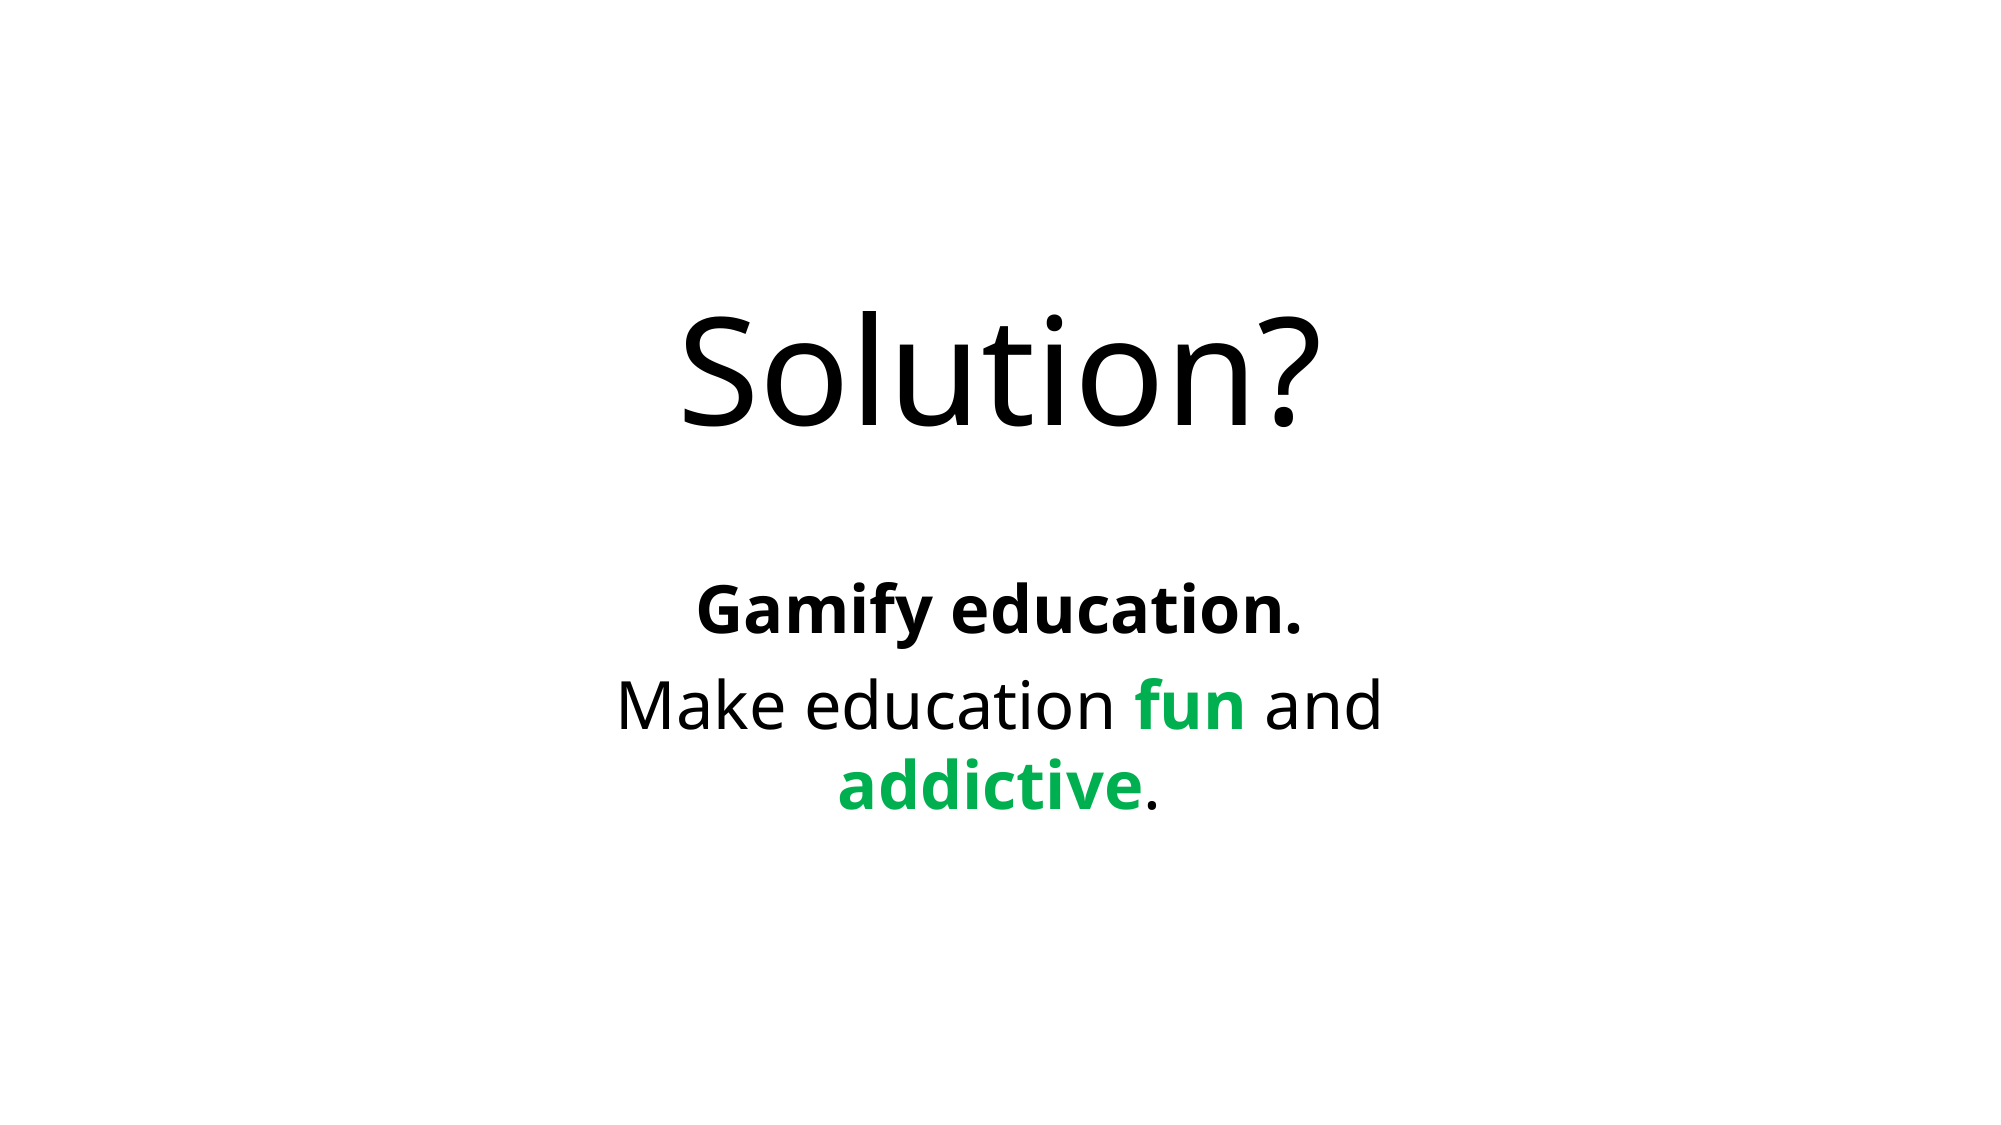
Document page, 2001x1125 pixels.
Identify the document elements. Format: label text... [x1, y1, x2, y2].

text_box Make education fun and addictive. [448, 655, 1552, 831]
text_box Solution? [650, 268, 1350, 463]
text_box Gamify education. [448, 559, 1552, 655]
